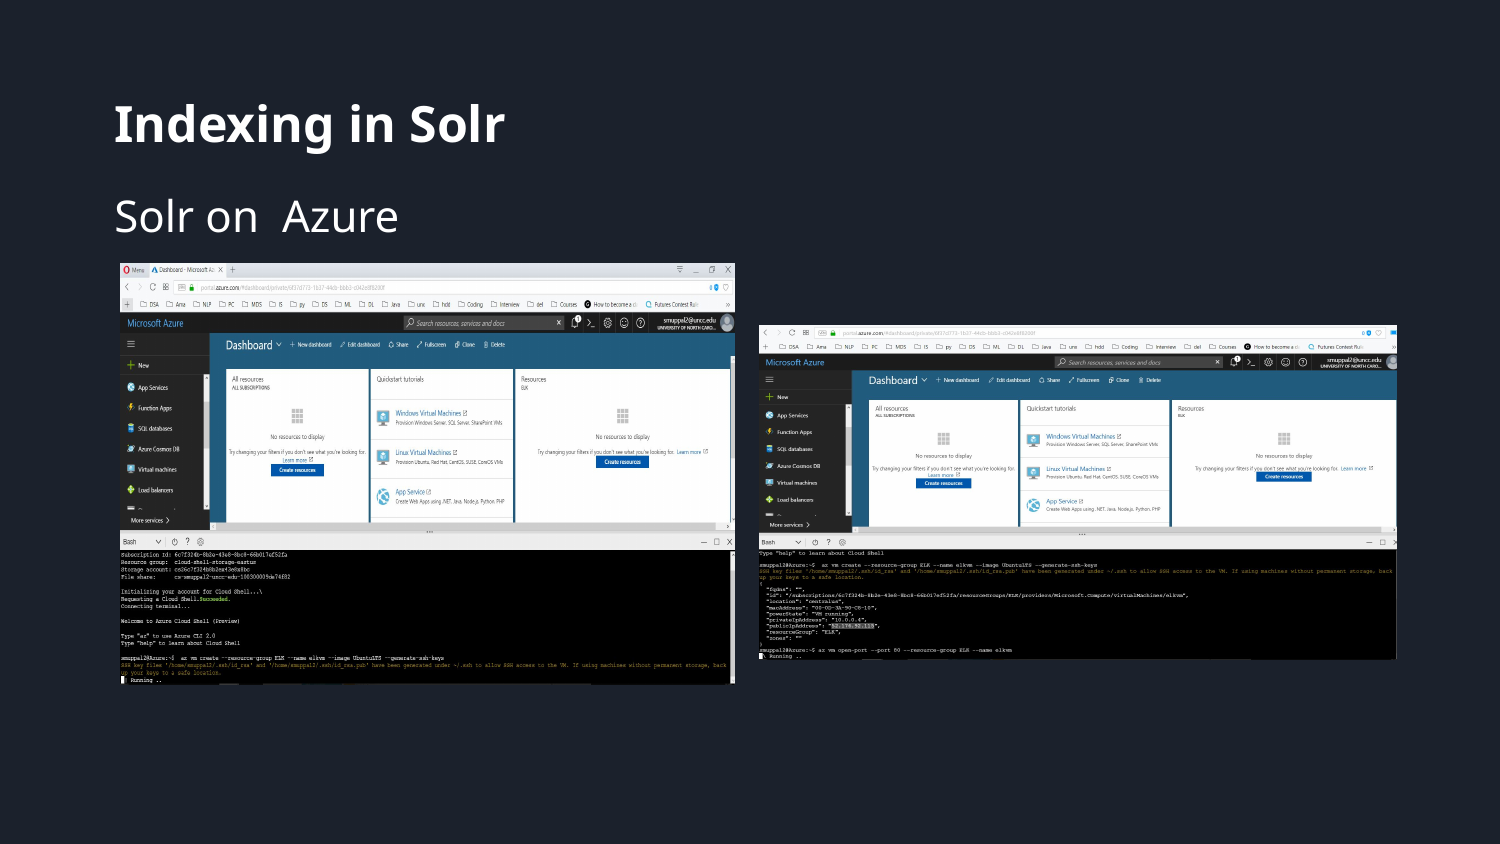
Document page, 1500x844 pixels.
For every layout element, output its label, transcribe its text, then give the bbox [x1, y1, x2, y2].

picture [120, 263, 736, 686]
list Solr on Azure [103, 188, 741, 760]
title Indexing in Solr [103, 44, 1397, 208]
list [759, 325, 1398, 660]
